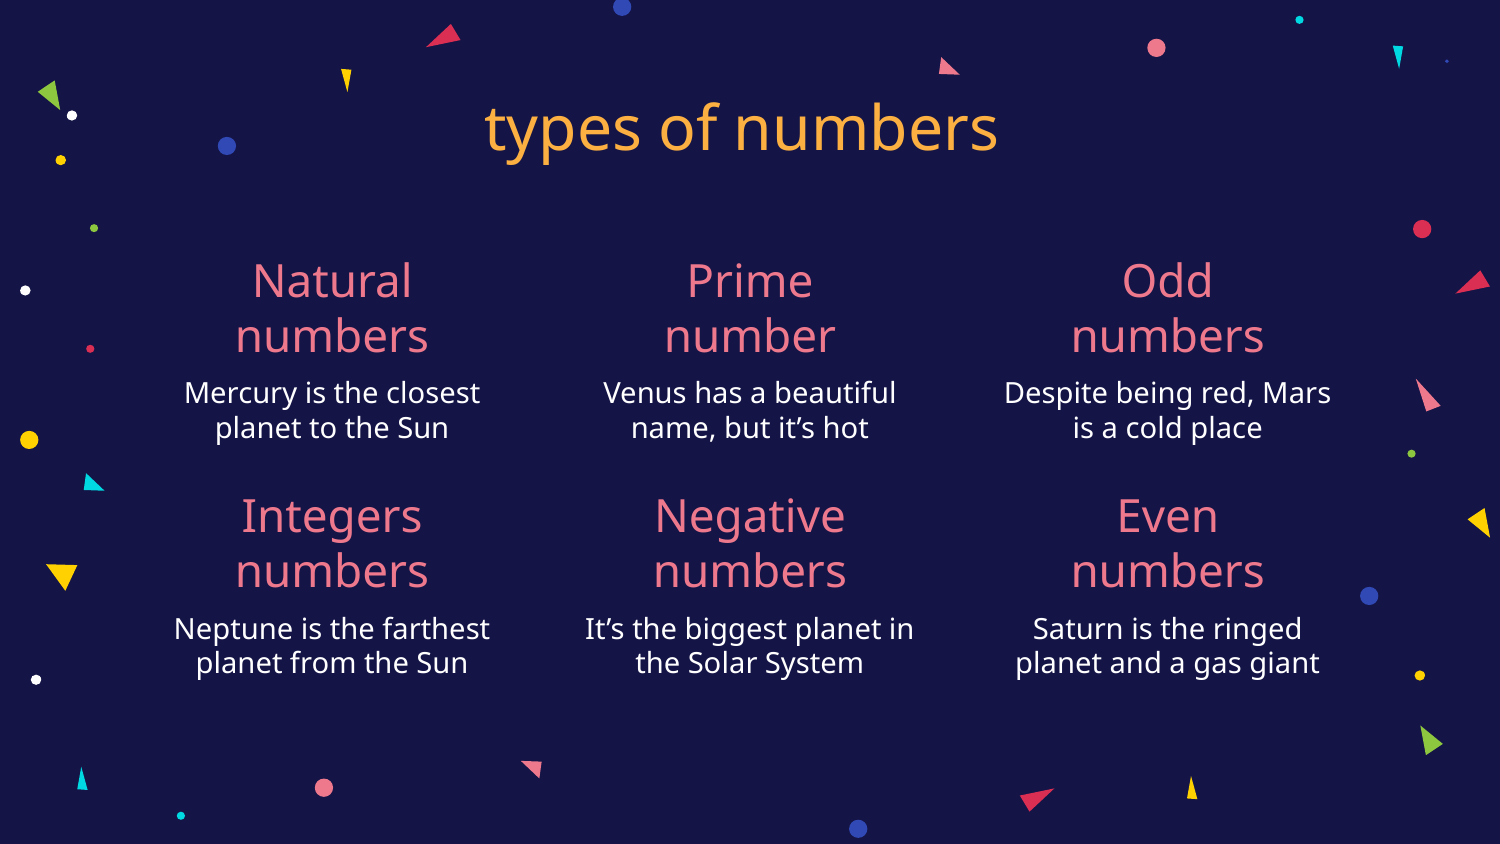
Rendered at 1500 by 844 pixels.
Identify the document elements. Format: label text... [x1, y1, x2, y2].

title Negative numbers [605, 487, 895, 594]
subtitle Saturn is the ringed planet and a gas giant [978, 594, 1357, 675]
subtitle It’s the biggest planet in the Solar System [560, 594, 940, 675]
subtitle Despite being red, Mars is a cold place [978, 359, 1357, 440]
title types of numbers [118, 72, 1382, 167]
subtitle Neptune is the farthest planet from the Sun [143, 594, 522, 675]
subtitle Mercury is the closest planet to the Sun [143, 359, 522, 440]
subtitle Venus has a beautiful name, but it’s hot [560, 359, 940, 440]
title Natural numbers [187, 252, 477, 359]
title Odd numbers [1023, 252, 1312, 359]
title Prime number [605, 252, 895, 359]
title Integers numbers [187, 487, 477, 594]
title Even numbers [1023, 487, 1312, 594]
